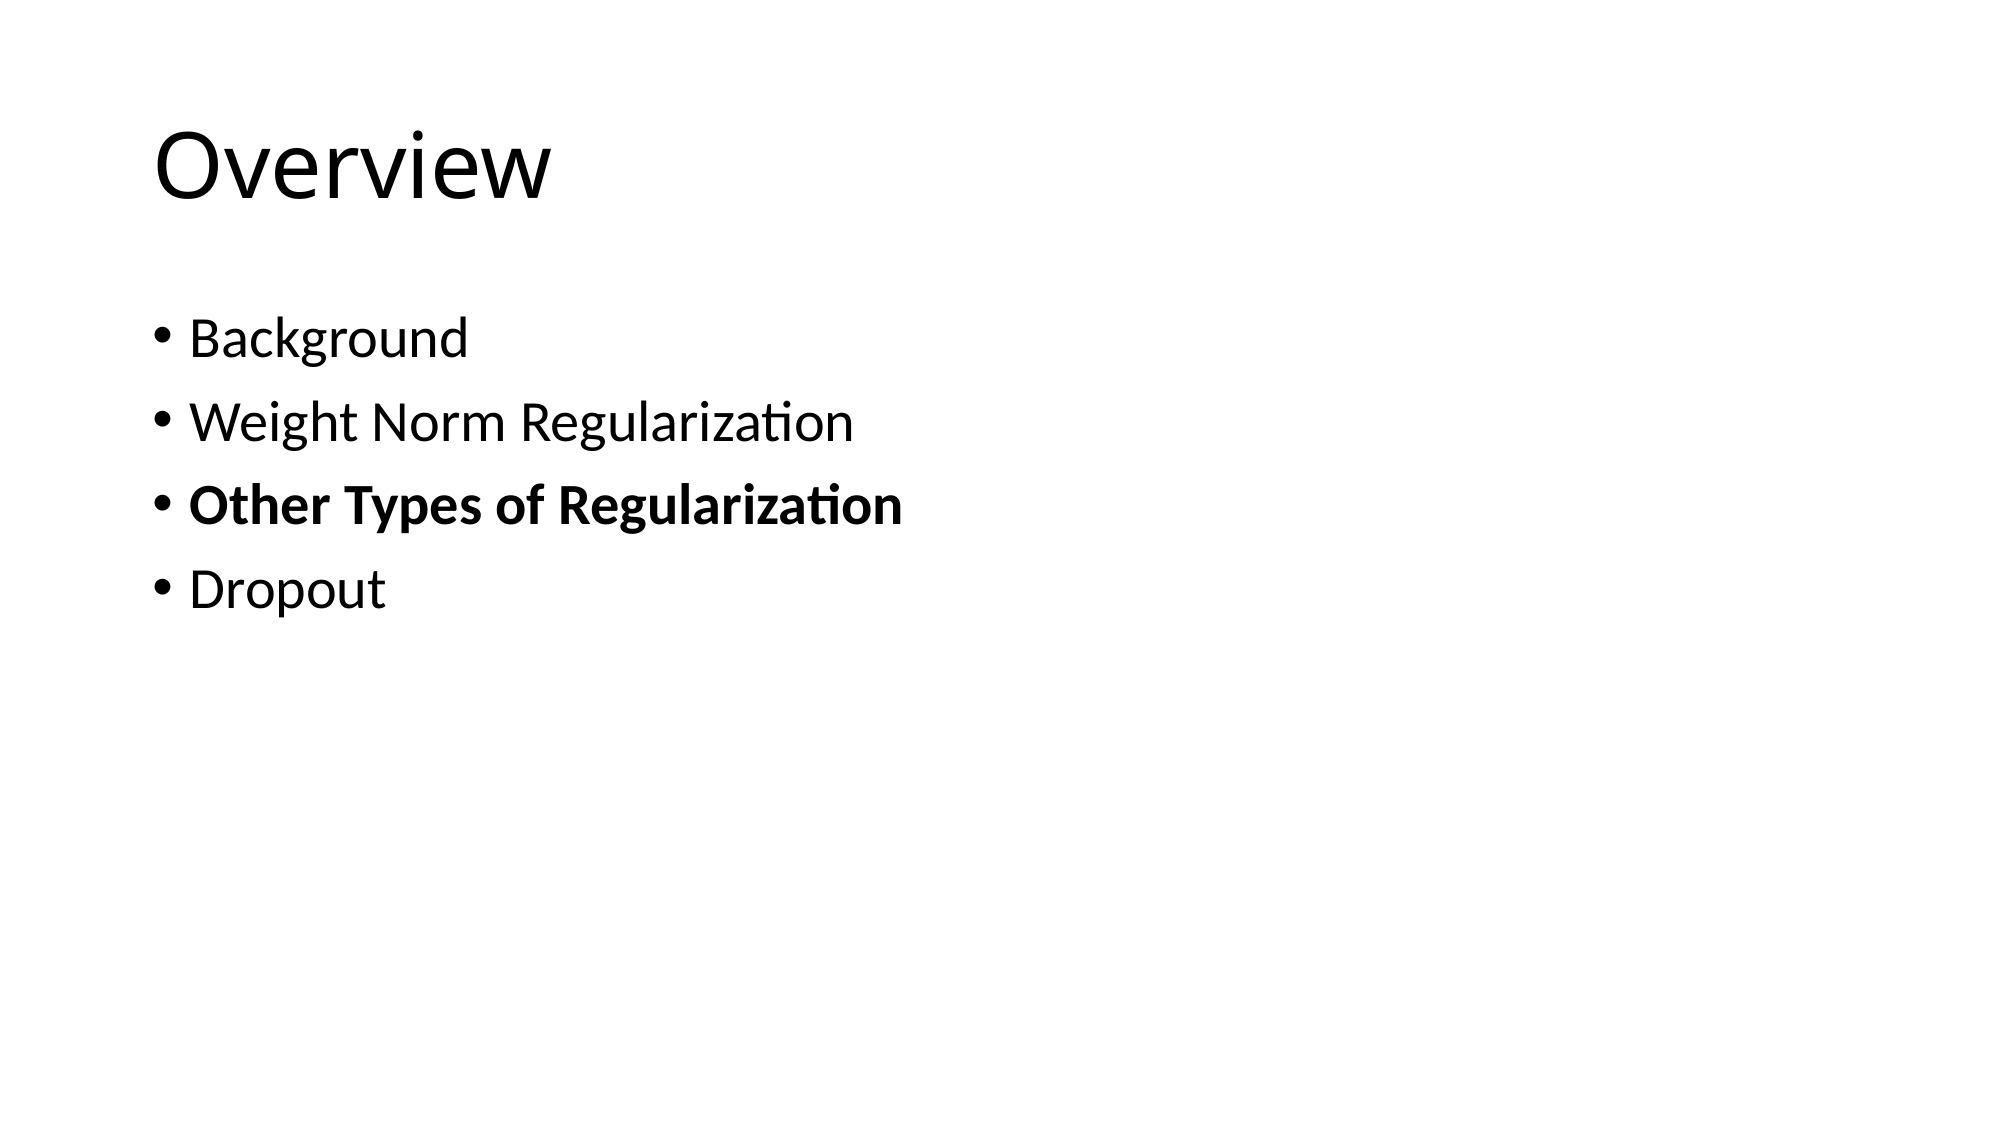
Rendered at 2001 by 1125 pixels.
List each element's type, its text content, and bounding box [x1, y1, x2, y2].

list Background Weight Norm Regularization Other Types of Regularization Dropout [137, 299, 1863, 1014]
title Overview [137, 59, 1863, 278]
